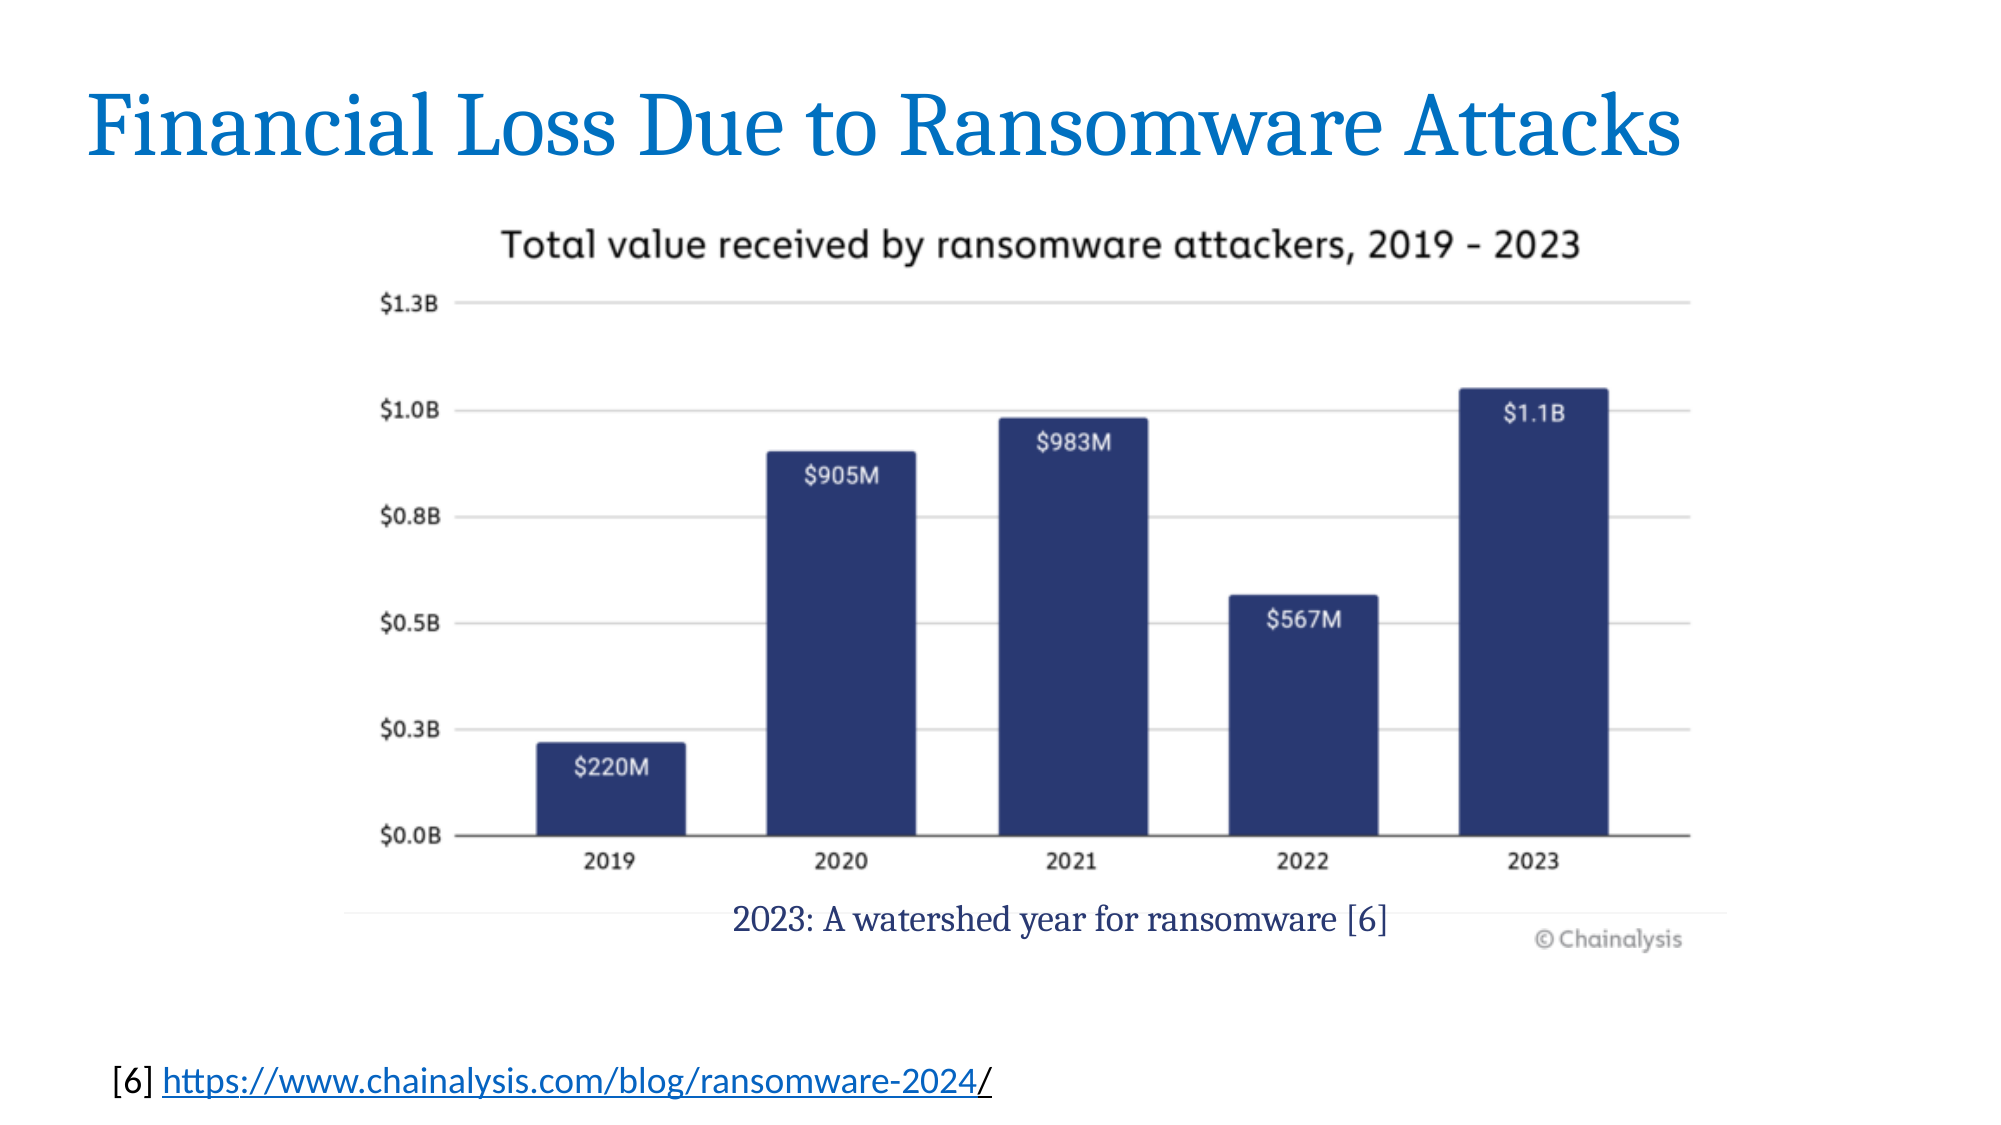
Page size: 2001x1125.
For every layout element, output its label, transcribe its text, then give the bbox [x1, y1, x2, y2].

text_box Financial Loss Due to Ransomware Attacks [71, 55, 2000, 181]
text_box [6] https://www.chainalysis.com/blog/ransomware-2024/ [97, 1048, 1016, 1109]
picture [344, 182, 1727, 967]
